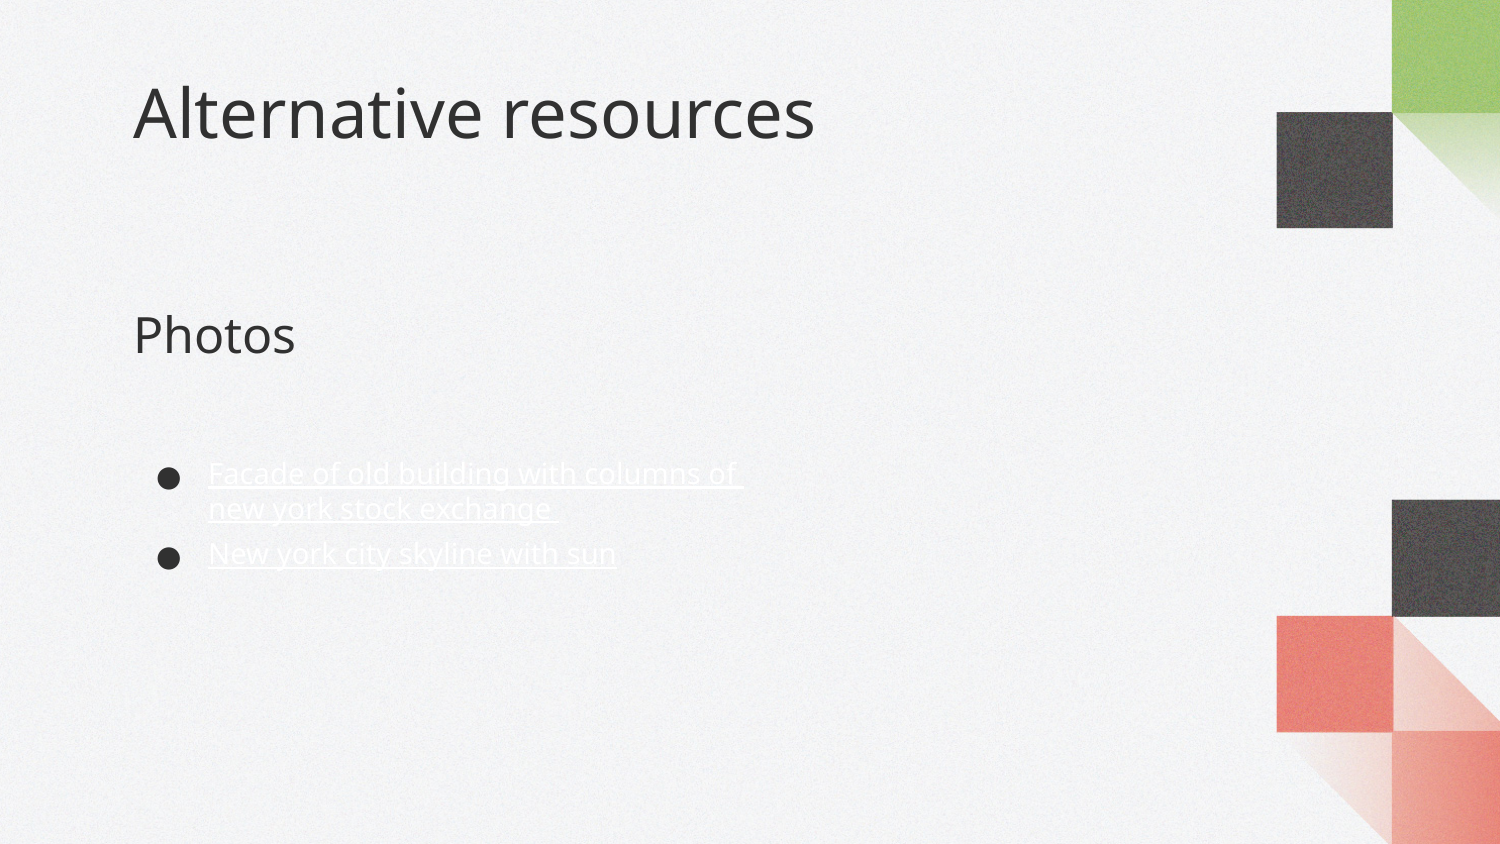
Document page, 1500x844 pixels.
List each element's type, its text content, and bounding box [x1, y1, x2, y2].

title Alternative resources [118, 63, 1159, 158]
title Photos [118, 290, 445, 377]
subtitle Facade of old building with columns of new york stock exchange New york city skyline with sun [118, 376, 779, 613]
picture [0, 0, 1500, 844]
